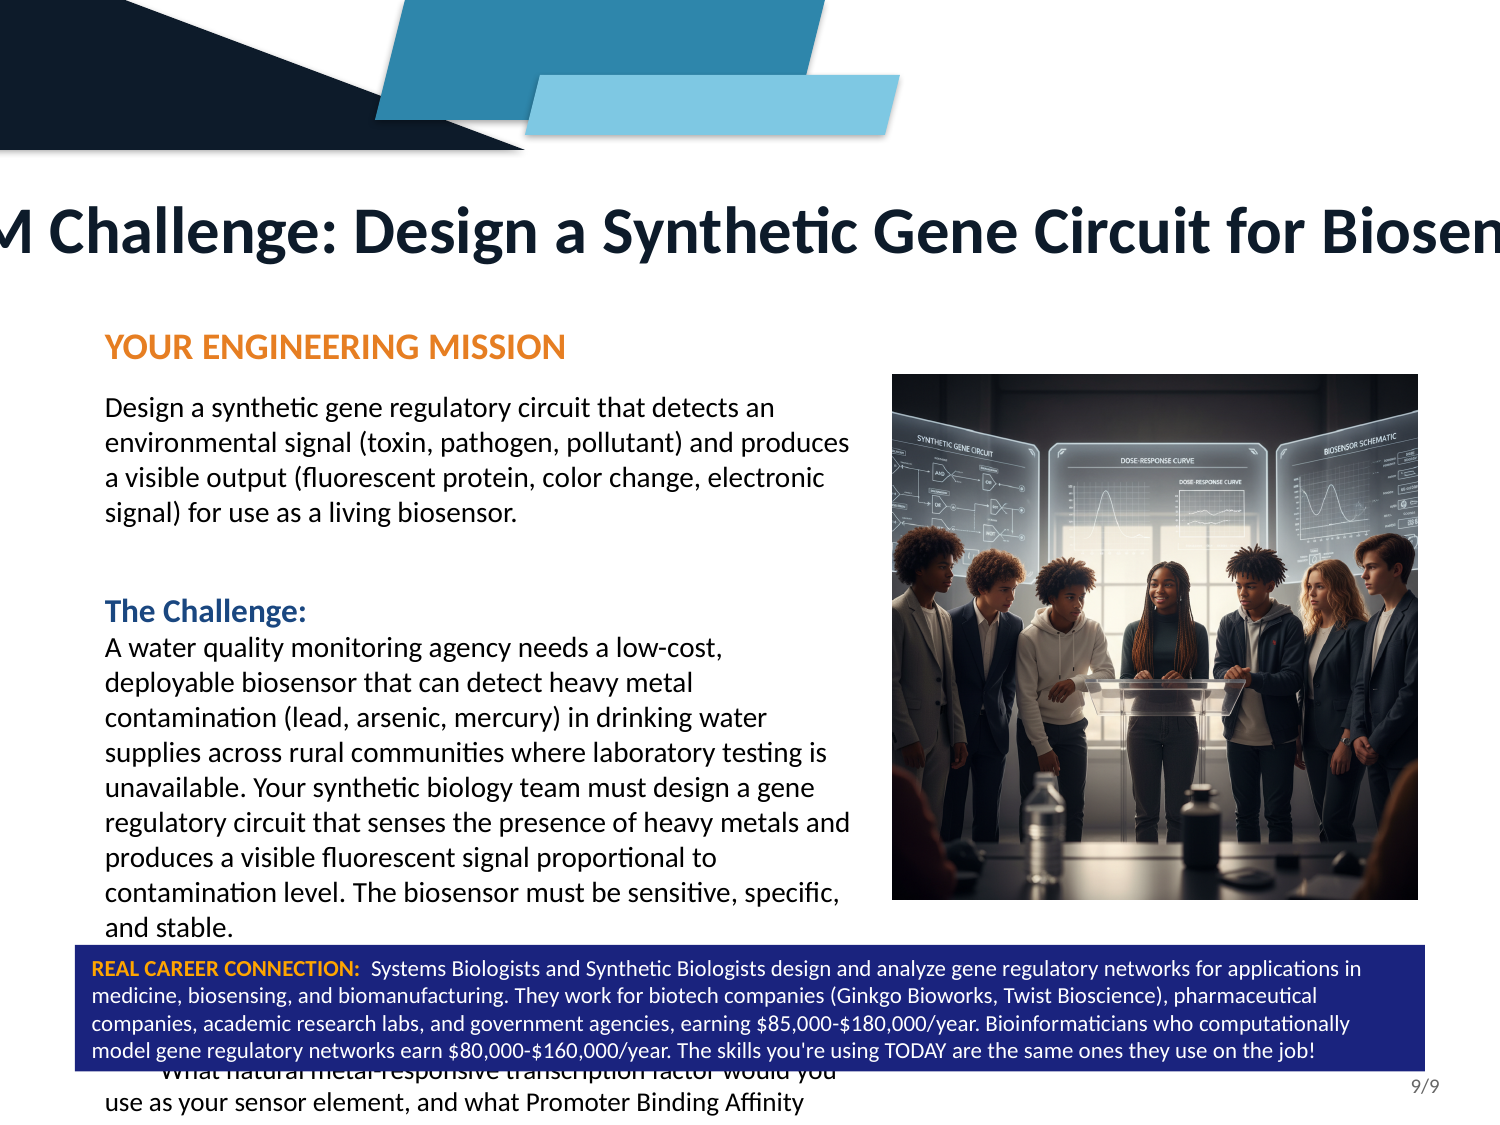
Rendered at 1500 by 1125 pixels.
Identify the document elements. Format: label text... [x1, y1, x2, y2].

text_box REAL CAREER CONNECTION: Systems Biologists and Synthetic Biologists design and analyze gene regulatory networks for applications in medicine, biosensing, and biomanufacturing. They work for biotech companies (Ginkgo Bioworks, Twist Bioscience), pharmaceutical companies, academic research labs, and government agencies, earning $85,000-$180,000/year. Bioinformaticians who computationally model gene regulatory networks earn $80,000-$160,000/year. The skills you're using TODAY are the same ones they use on the job! [74, 944, 1425, 1072]
text_box 9/9 [1395, 1065, 1455, 1105]
text_box STEM Challenge: Design a Synthetic Gene Circuit for Biosensing [0, 179, 1500, 275]
text_box [524, 74, 901, 136]
text_box [374, 0, 826, 121]
text_box YOUR ENGINEERING MISSION Design a synthetic gene regulatory circuit that detects an environmental signal (toxin, pathogen, pollutant) and produces a visible output (fluorescent protein, color change, electronic signal) for use as a living biosensor. The Challenge: A water quality monitoring agency needs a low-cost, deployable biosensor that can detect heavy metal contamination (lead, arsenic, mercury) in drinking water supplies across rural communities where laboratory testing is unavailable. Your synthetic biology team must design a gene regulatory circuit that senses the presence of heavy metals and produces a visible fluorescent signal proportional to contamination level. The biosensor must be sensitive, specific, and stable. Think Like an Engineer: * What natural metal-responsive transcription factor would you use as your sensor element, and what Promoter Binding Affinity characteristics would you need? * How would you engineer the circuit to produce a signal proportional to contamination level rather than a simple on/off response? * What Feedback Signal Strength and type (positive or negative) would you include to improve sensitivity and reduce noise? [89, 314, 870, 944]
text_box YOUR ENGINEERING MISSION Design a synthetic gene regulatory circuit that detects an environmental signal (toxin, pathogen, pollutant) and produces a visible output (fluorescent protein, color change, electronic signal) for use as a living biosensor. The Challenge: A water quality monitoring agency needs a low-cost, deployable biosensor that can detect heavy metal contamination (lead, arsenic, mercury) in drinking water supplies across rural communities where laboratory testing is unavailable. Your synthetic biology team must design a gene regulatory circuit that senses the presence of heavy metals and produces a visible fluorescent signal proportional to contamination level. The biosensor must be sensitive, specific, and stable. Think Like an Engineer: * What natural metal-responsive transcription factor would you use as your sensor element, and what Promoter Binding Affinity characteristics would you need? * How would you engineer the circuit to produce a signal proportional to contamination level rather than a simple on/off response? * What Feedback Signal Strength and type (positive or negative) would you include to improve sensitivity and reduce noise? [89, 1072, 870, 1125]
text_box [0, 0, 526, 151]
picture [892, 374, 1418, 901]
